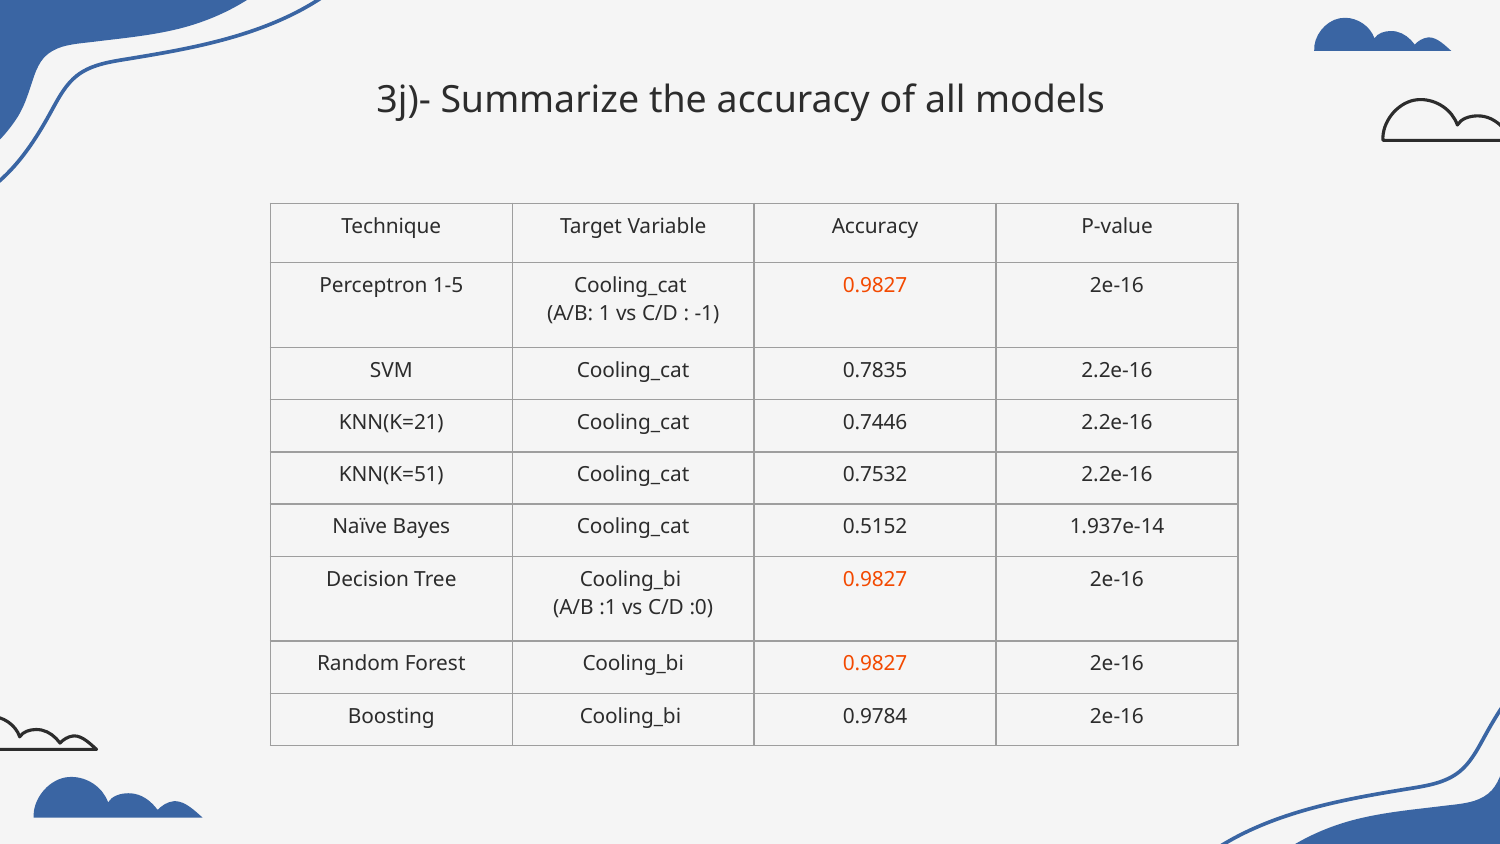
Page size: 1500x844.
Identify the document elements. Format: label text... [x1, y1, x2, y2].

table_header P-value [997, 204, 1237, 262]
table_cell Cooling_bi (A/B :1 vs C/D :0) [513, 557, 753, 640]
table_cell Cooling_cat [513, 400, 753, 451]
table_cell 2.2e-16 [997, 453, 1237, 503]
table_cell 0.7446 [755, 400, 995, 451]
table_cell Random Forest [271, 642, 512, 693]
table_cell 0.5152 [755, 505, 995, 556]
table_cell Cooling_cat [513, 453, 753, 503]
table_cell 0.7835 [755, 348, 995, 399]
table_cell KNN(K=51) [271, 453, 512, 503]
table_cell 2e-16 [997, 557, 1237, 640]
table_cell 2e-16 [997, 694, 1237, 745]
table_cell 0.7532 [755, 453, 995, 503]
table_header Technique [271, 204, 512, 262]
table_header Target Variable [513, 204, 753, 262]
table_cell 2.2e-16 [997, 400, 1237, 451]
table_cell 0.9827 [755, 642, 995, 693]
table_cell Cooling_bi [513, 694, 753, 745]
table_cell 0.9827 [755, 557, 995, 640]
table_cell Boosting [271, 694, 512, 745]
table_header Accuracy [755, 204, 995, 262]
table_cell 0.9784 [755, 694, 995, 745]
table_cell 2.2e-16 [997, 348, 1237, 399]
table_cell 1.937e-14 [997, 505, 1237, 556]
table_cell 2e-16 [997, 263, 1237, 347]
table_cell Cooling_cat [513, 505, 753, 556]
table_cell Perceptron 1-5 [271, 263, 512, 347]
table_cell Decision Tree [271, 557, 512, 640]
table_cell Naïve Bayes [271, 505, 512, 556]
table_cell KNN(K=21) [271, 400, 512, 451]
table_cell Cooling_cat (A/B: 1 vs C/D : -1) [513, 263, 753, 347]
table_cell Cooling_cat [513, 348, 753, 399]
table_cell Cooling_bi [513, 642, 753, 693]
table_cell SVM [271, 348, 512, 399]
title 3j)- Summarize the accuracy of all models [109, 60, 1374, 134]
table_cell 2e-16 [997, 642, 1237, 693]
table_cell 0.9827 [755, 263, 995, 347]
